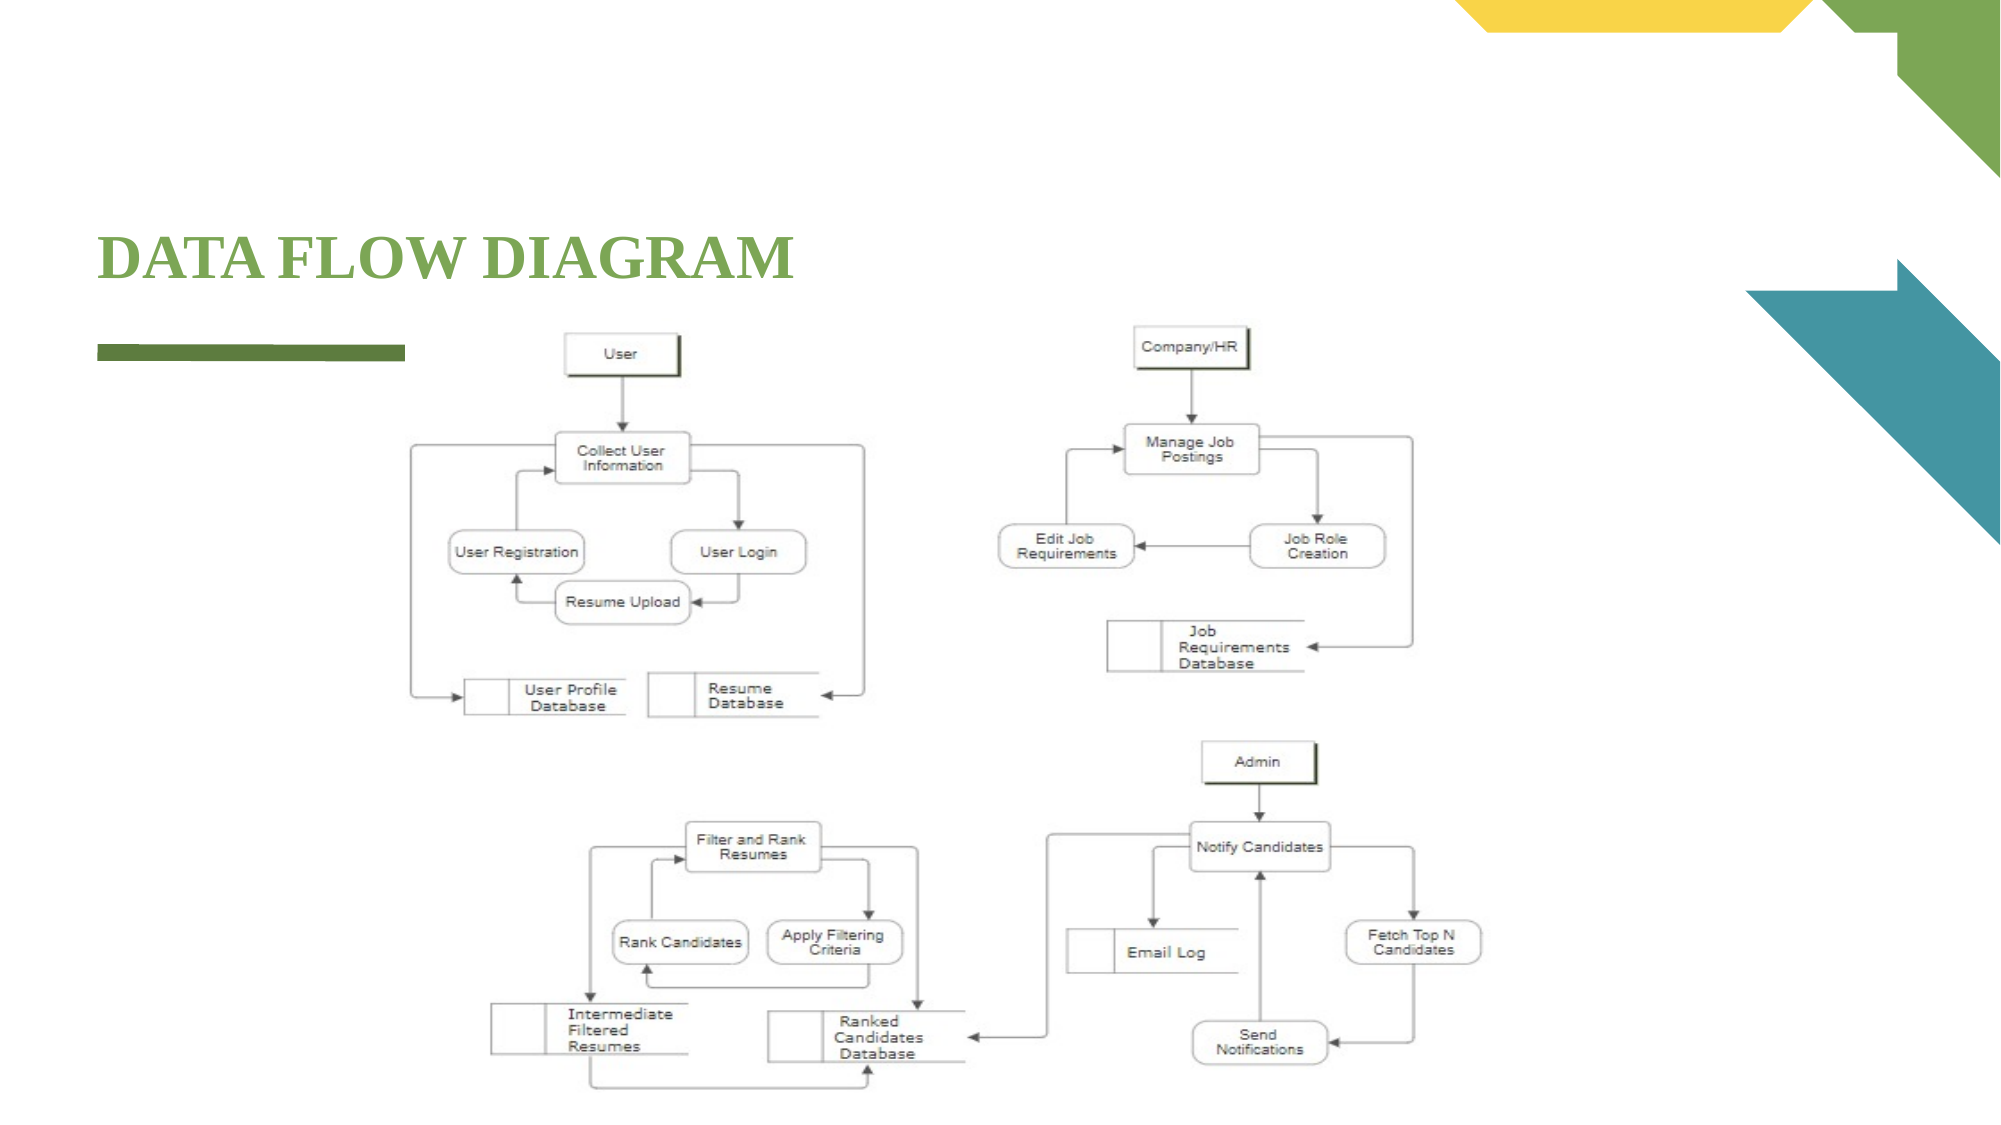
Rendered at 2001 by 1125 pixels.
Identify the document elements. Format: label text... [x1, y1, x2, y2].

picture [405, 318, 1548, 1104]
title DATA FLOW DIAGRAM [97, 32, 1898, 291]
